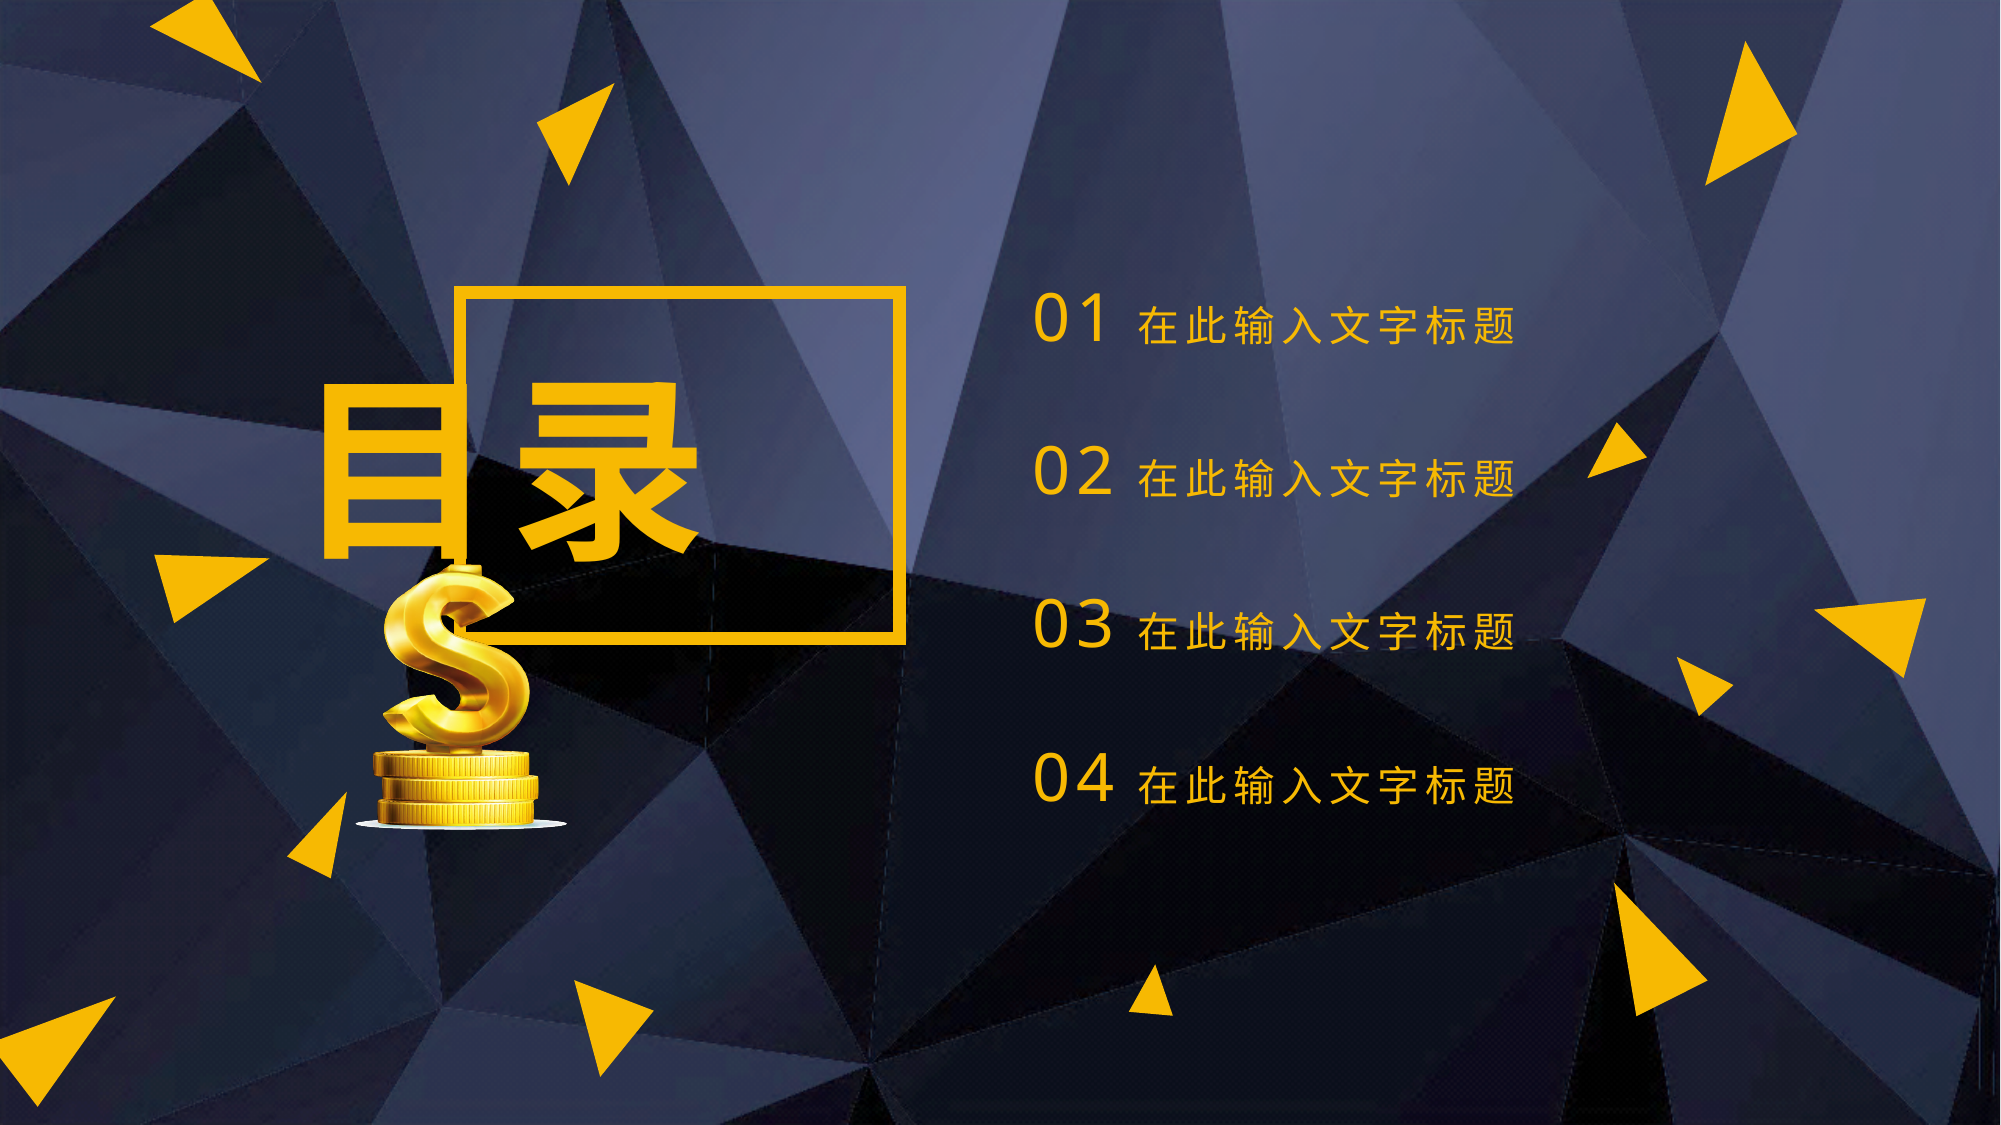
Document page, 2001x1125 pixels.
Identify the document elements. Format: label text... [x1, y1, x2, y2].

text_box [1811, 597, 1928, 680]
text_box [285, 788, 349, 880]
text_box [572, 978, 656, 1080]
text_box [1127, 961, 1175, 1017]
text_box [459, 291, 900, 639]
text_box 02在此输入文字标题 [1017, 420, 1579, 516]
text_box [1703, 38, 1799, 188]
text_box 01在此输入文字标题 [1017, 267, 1579, 362]
text_box [535, 80, 617, 189]
text_box 03在此输入文字标题 [1017, 573, 1579, 669]
text_box 目录 [281, 336, 744, 592]
text_box [1612, 879, 1710, 1018]
text_box [0, 994, 119, 1109]
text_box [152, 553, 273, 625]
text_box [1674, 654, 1736, 718]
text_box [1585, 420, 1649, 481]
text_box [147, 0, 265, 86]
text_box 04在此输入文字标题 [1017, 726, 1579, 822]
picture [0, 0, 2001, 1125]
